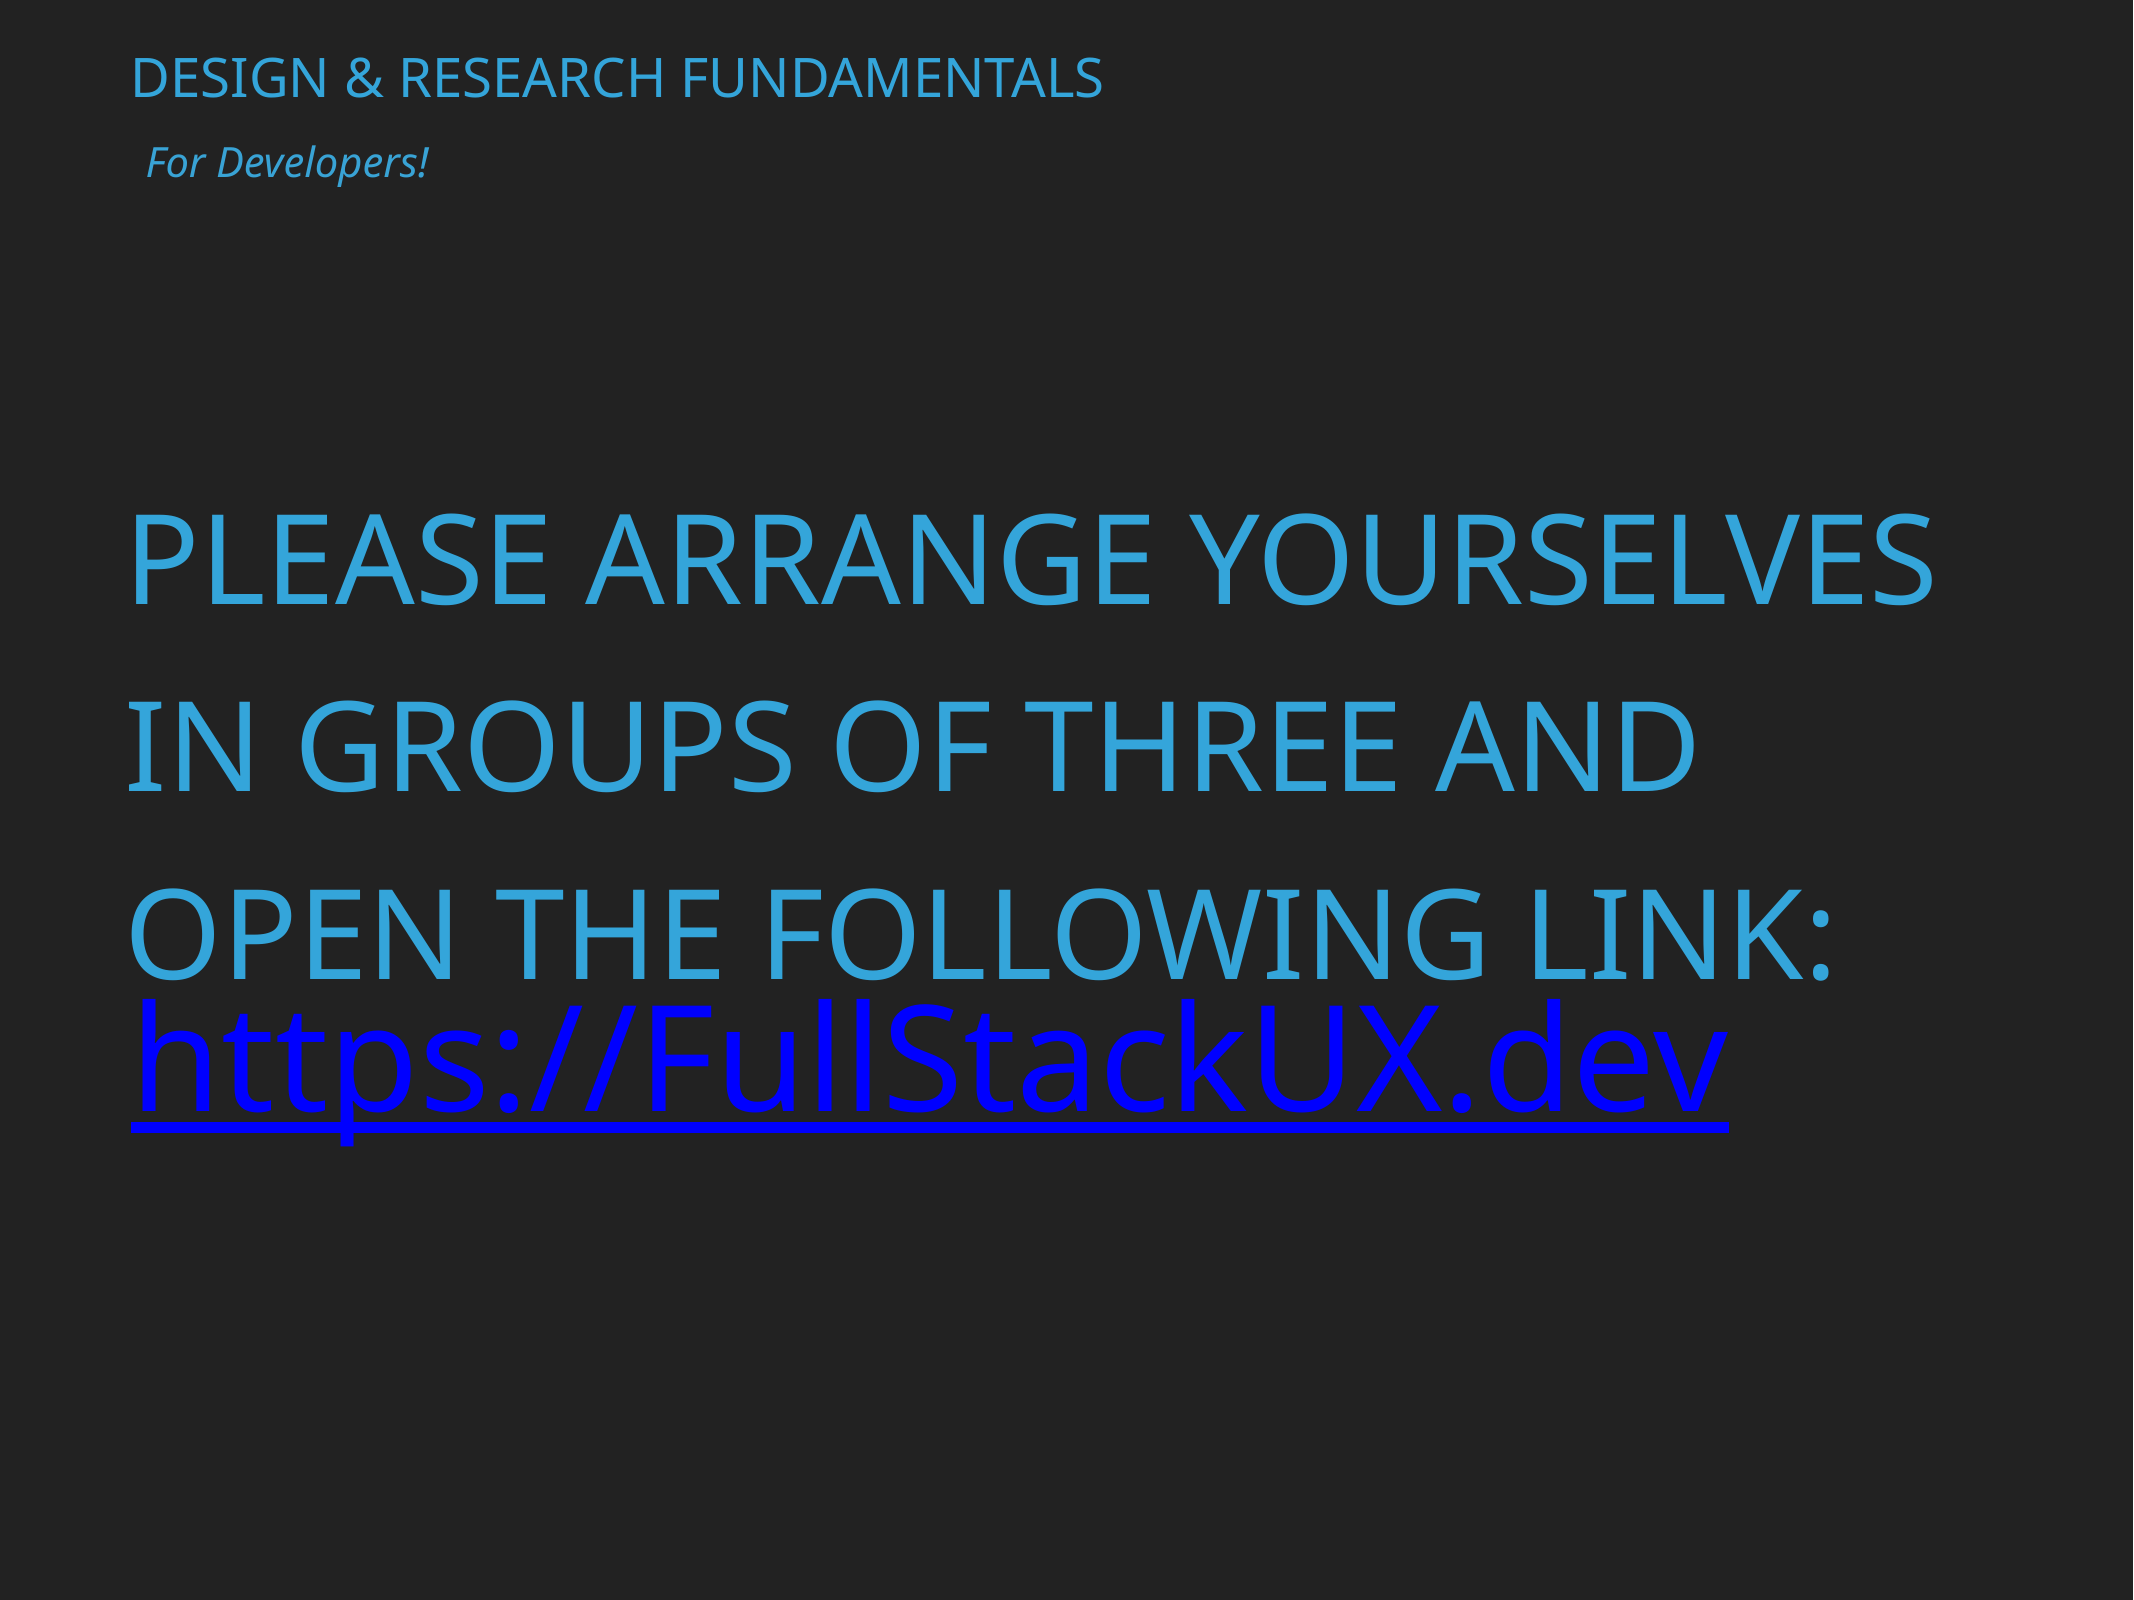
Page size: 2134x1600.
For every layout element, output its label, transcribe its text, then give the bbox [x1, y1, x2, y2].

text_box Please arrange yourselves in groups of three and open the following link: [116, 433, 2064, 1013]
text_box For Developers! [137, 140, 438, 195]
text_box Design & research fundamentals [122, 47, 1192, 140]
title https://FullStackUX.dev [122, 1013, 1839, 1115]
